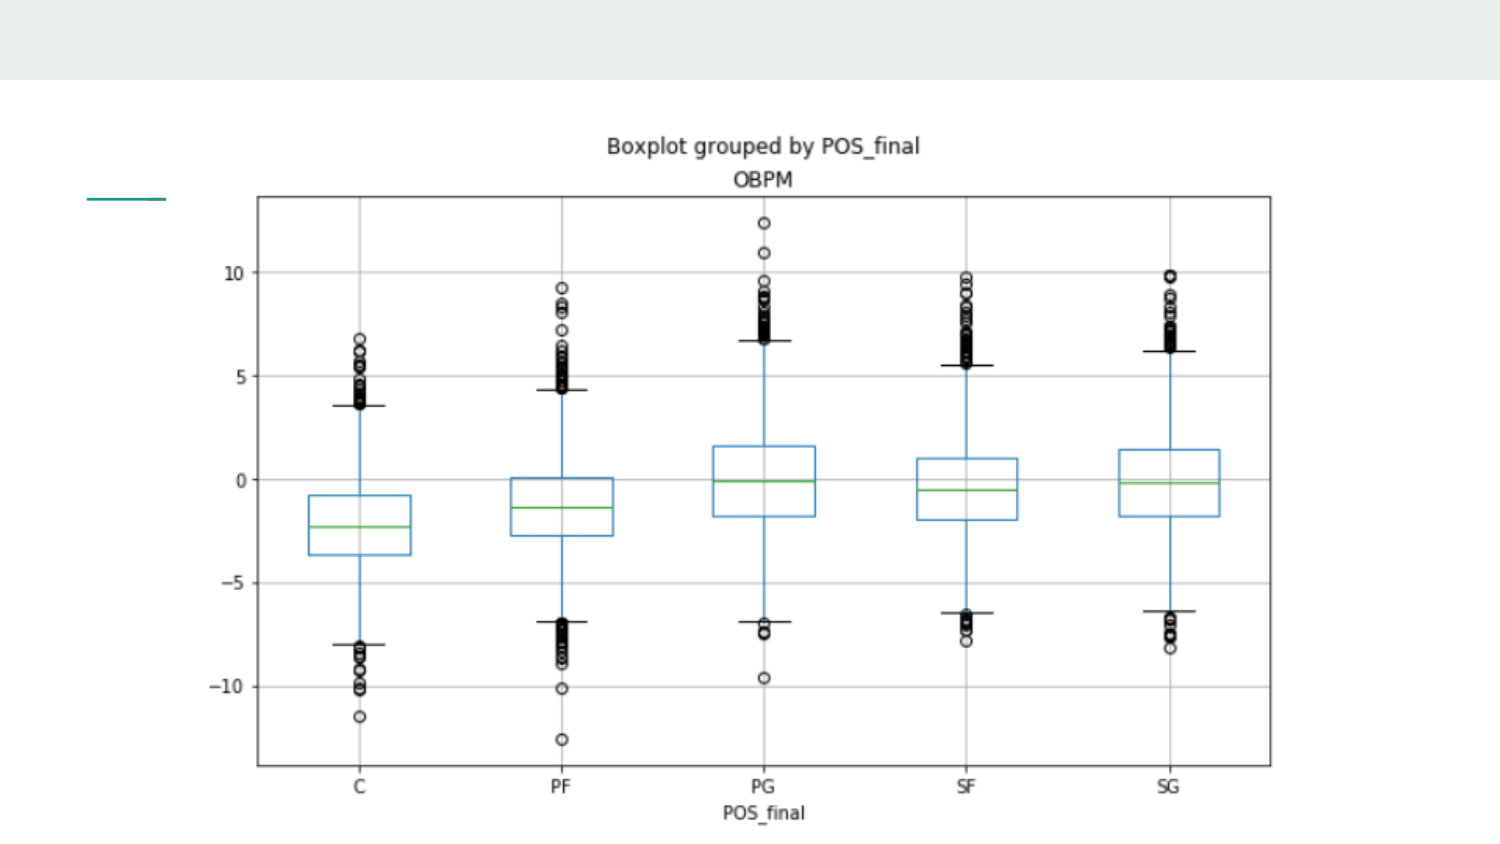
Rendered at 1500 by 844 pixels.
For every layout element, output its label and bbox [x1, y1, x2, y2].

picture [165, 118, 1351, 838]
